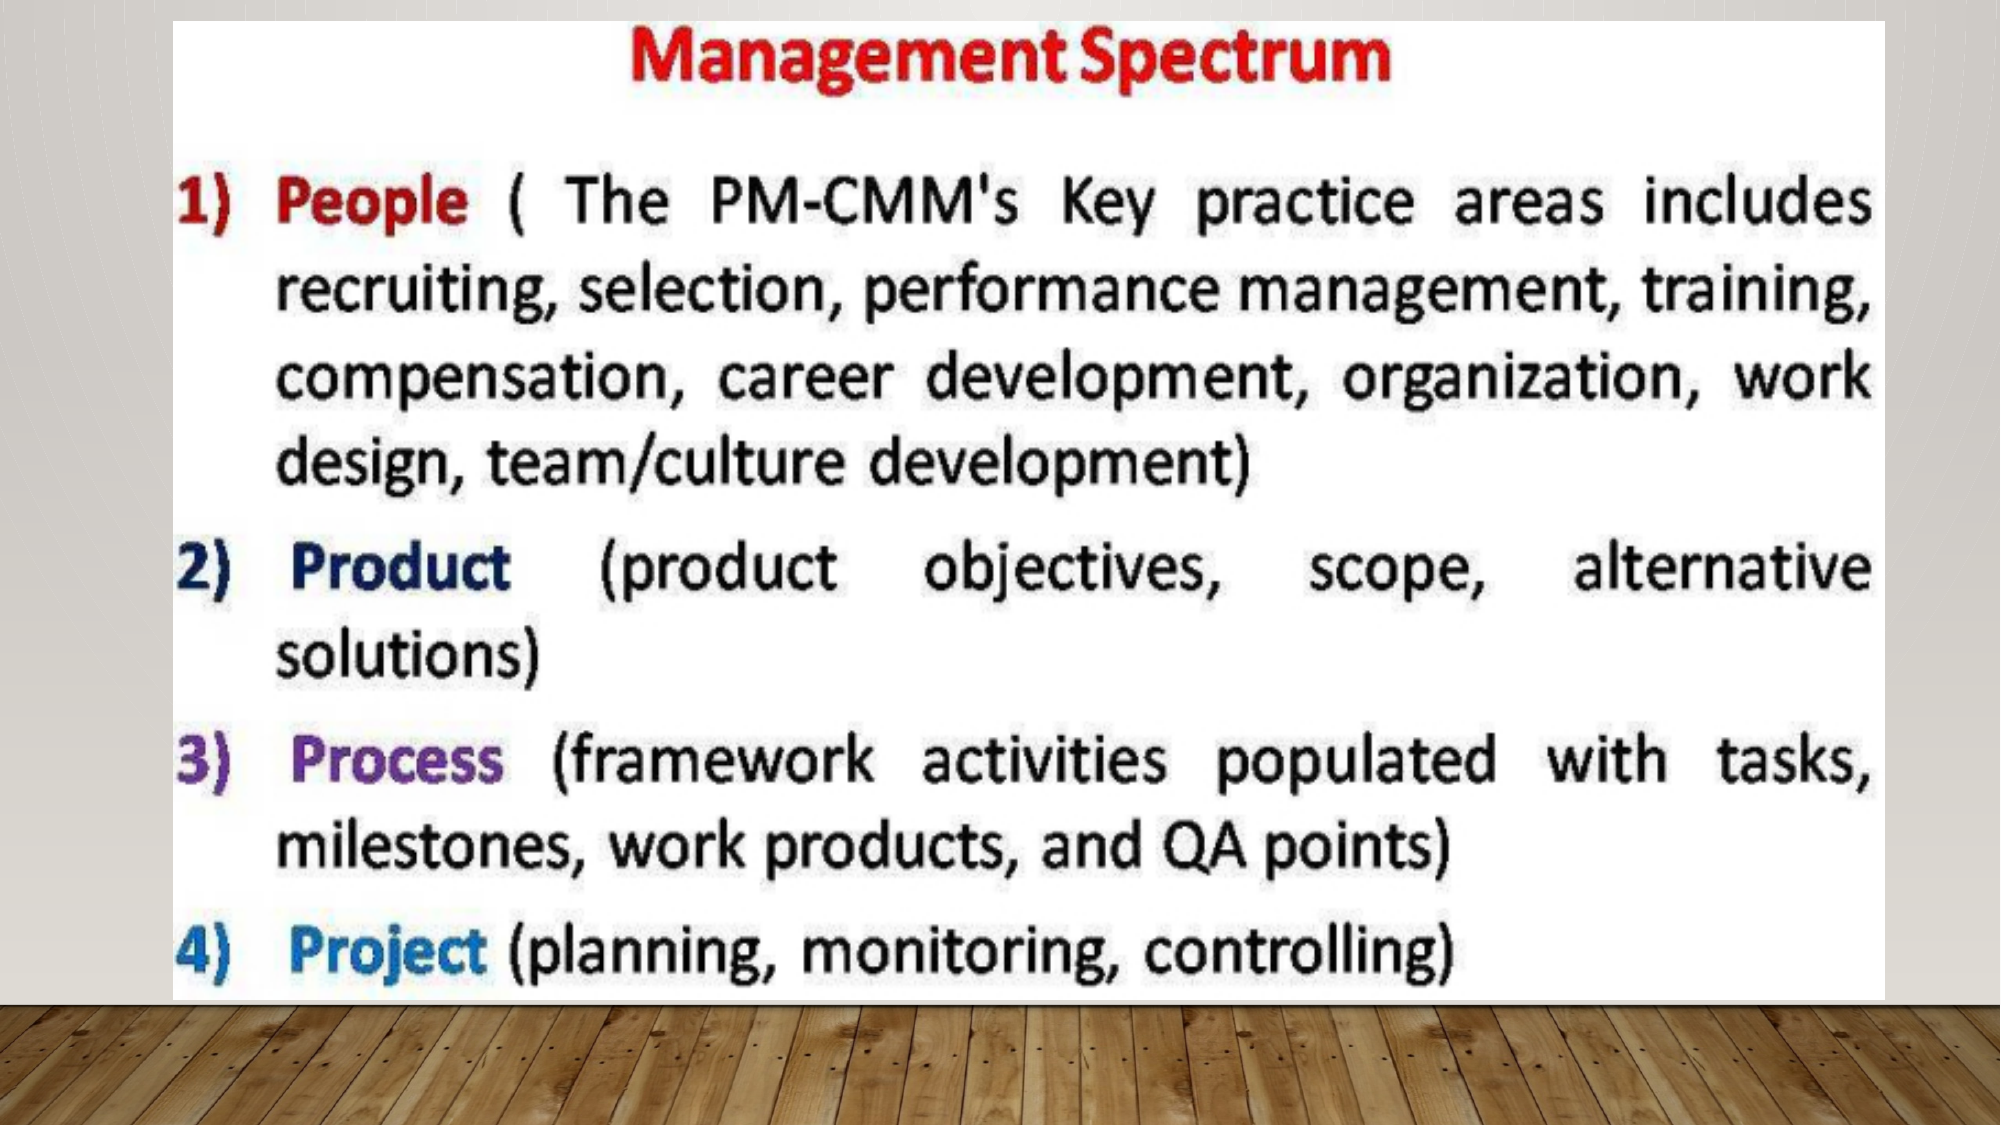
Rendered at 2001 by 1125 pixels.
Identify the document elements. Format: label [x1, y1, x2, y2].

picture [173, 20, 1885, 1000]
picture [0, 1005, 2000, 1125]
